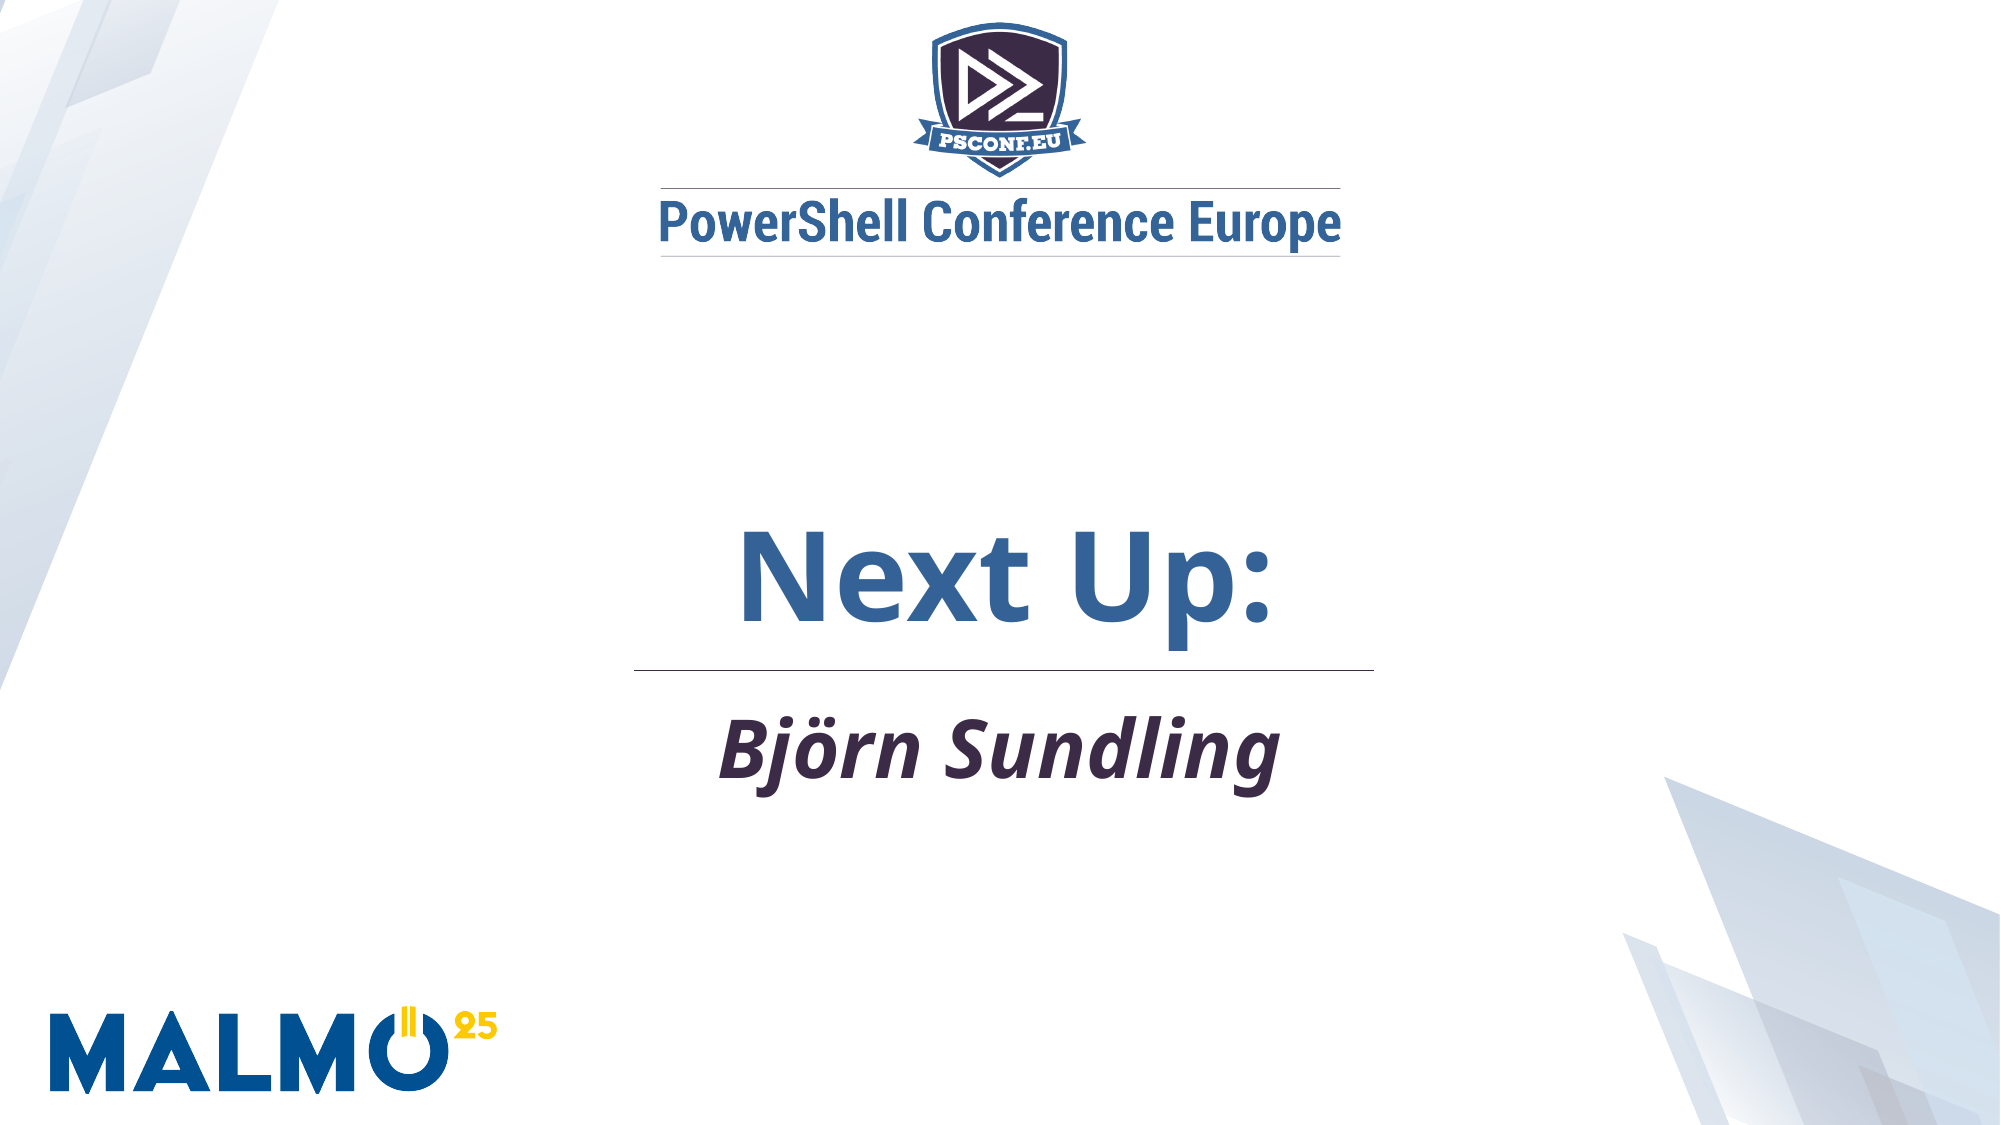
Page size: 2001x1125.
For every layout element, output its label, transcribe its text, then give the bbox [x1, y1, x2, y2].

text_box Björn Sundling [249, 700, 1750, 805]
title Next Up: [141, 438, 1867, 656]
picture [0, 0, 2000, 1125]
